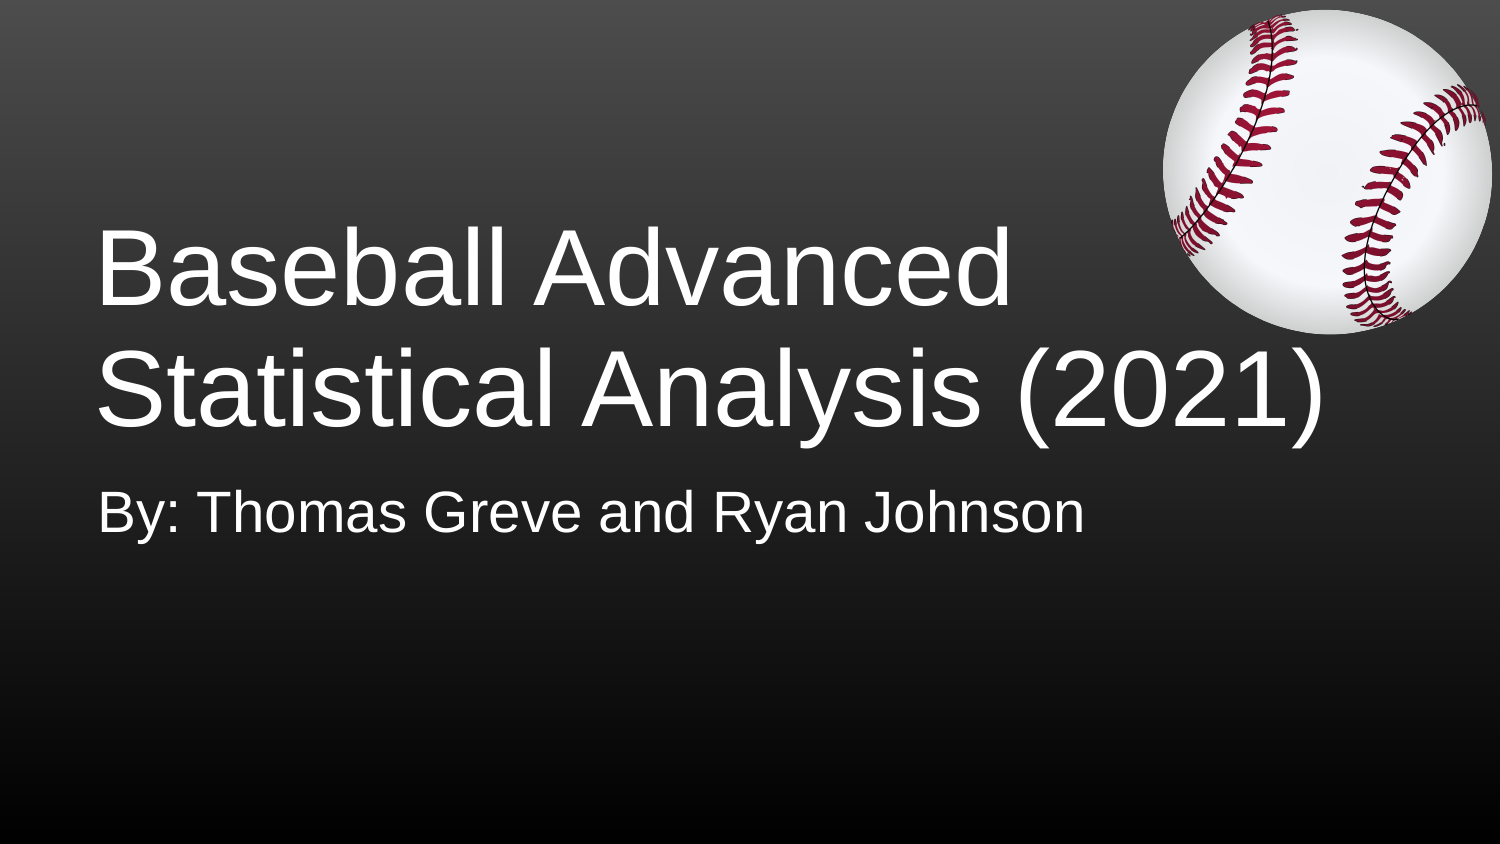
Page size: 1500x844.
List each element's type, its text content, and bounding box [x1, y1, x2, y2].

title Baseball Advanced Statistical Analysis (2021) [79, 128, 1477, 465]
subtitle By: Thomas Greve and Ryan Johnson [82, 464, 1481, 595]
picture [1155, 0, 1500, 345]
